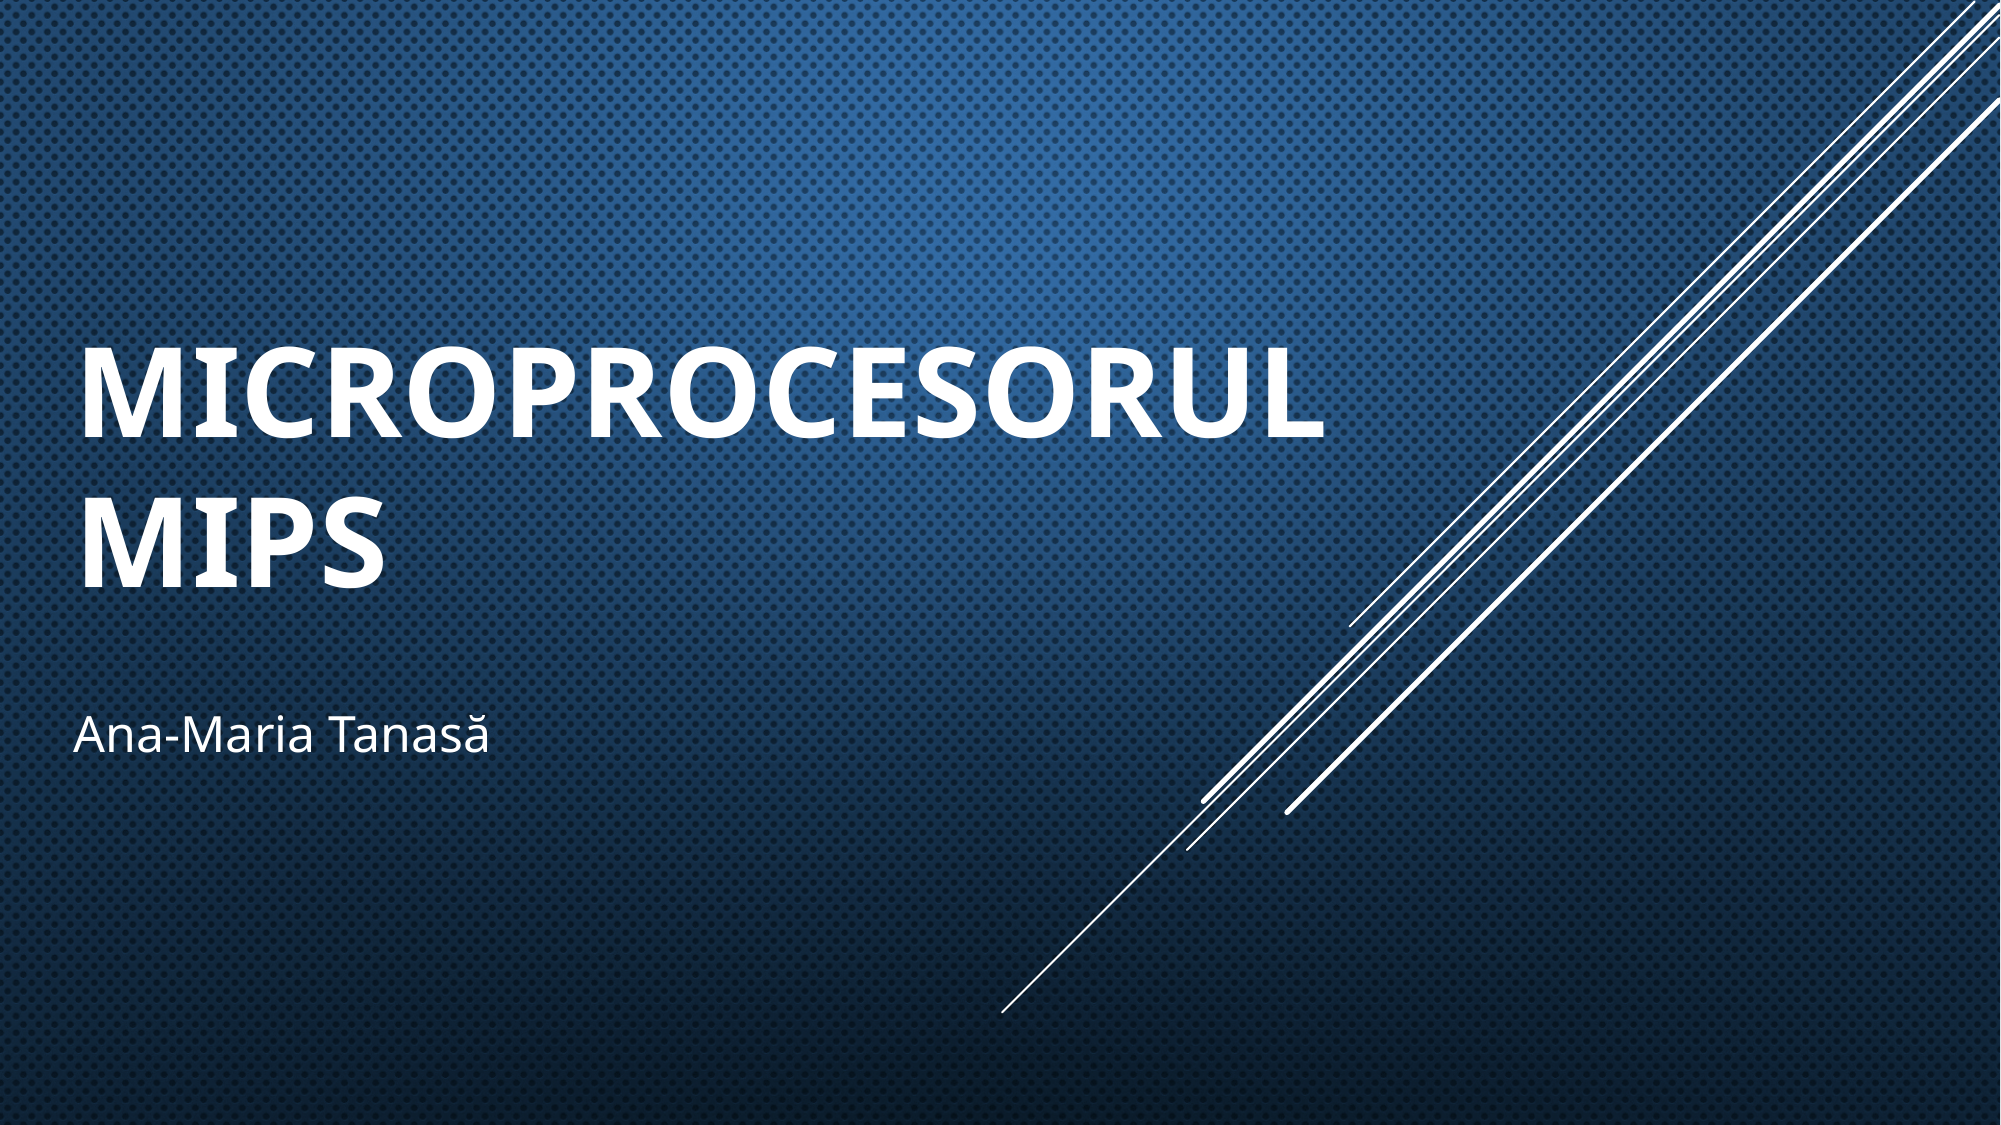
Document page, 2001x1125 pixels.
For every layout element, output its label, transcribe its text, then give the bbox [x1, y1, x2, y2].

text_box Ana-Maria Tanasă [59, 695, 610, 771]
title Microprocesorul mips [59, 0, 1905, 1125]
